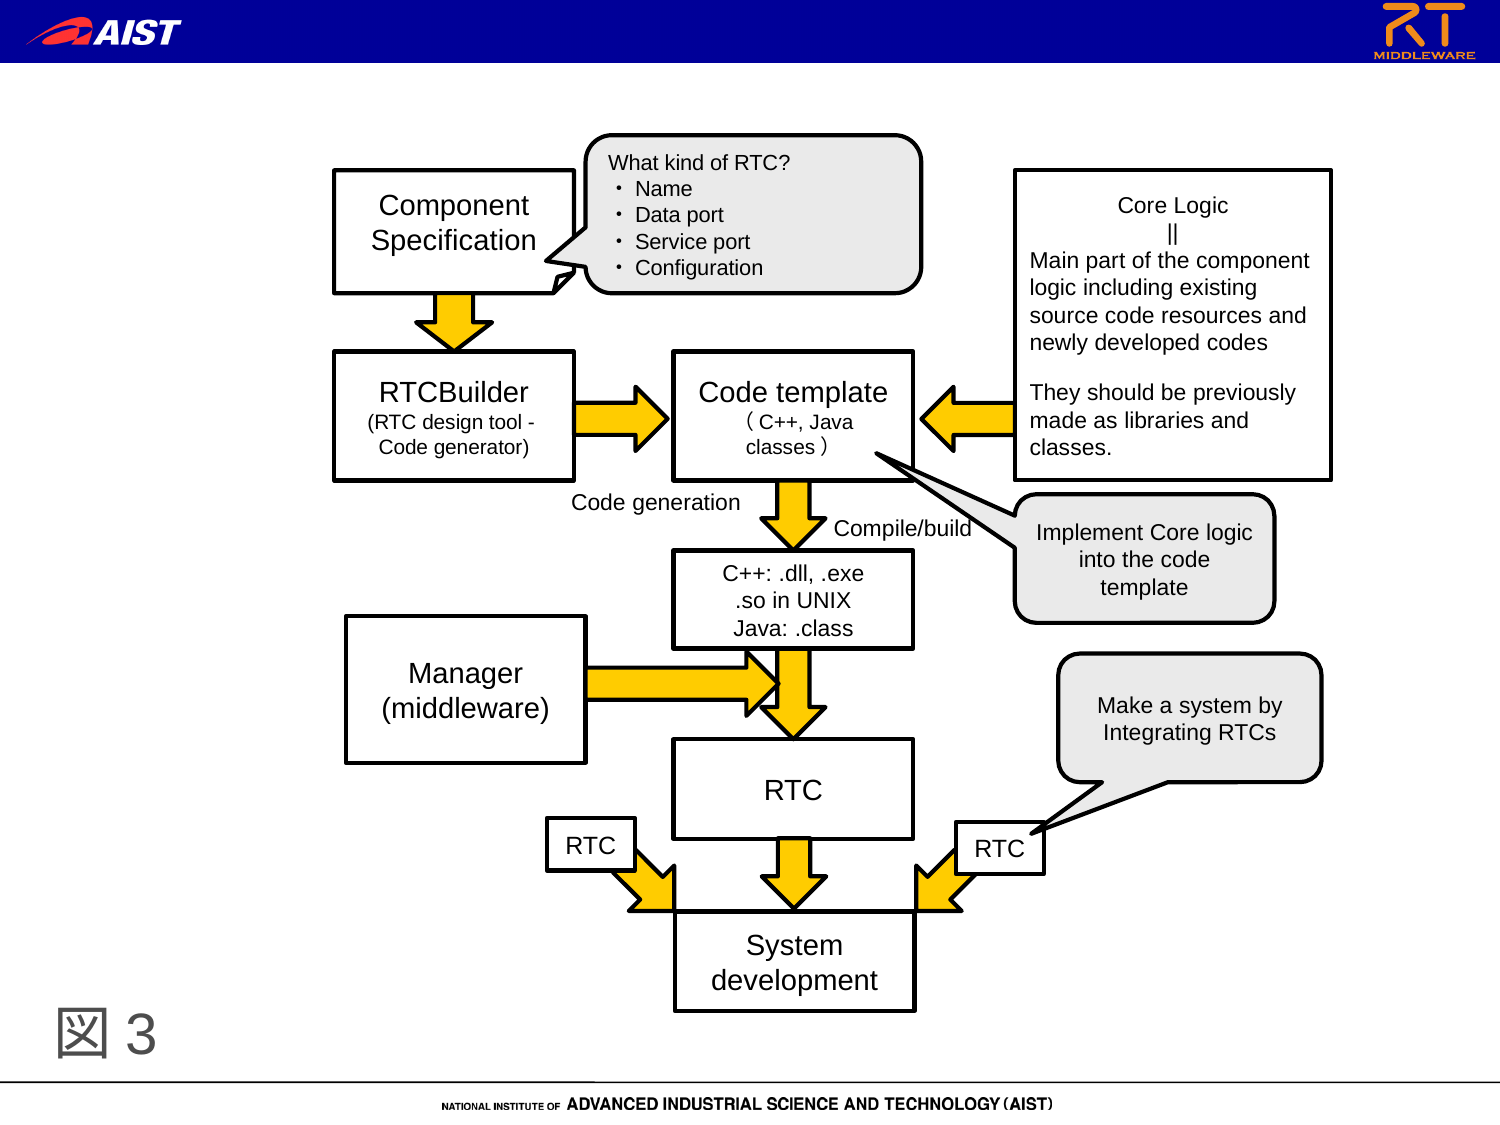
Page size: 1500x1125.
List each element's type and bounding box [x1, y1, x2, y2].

picture [442, 1097, 1052, 1110]
picture [0, 0, 1500, 63]
text_box [333, 134, 1332, 1012]
title [0, 937, 247, 1125]
